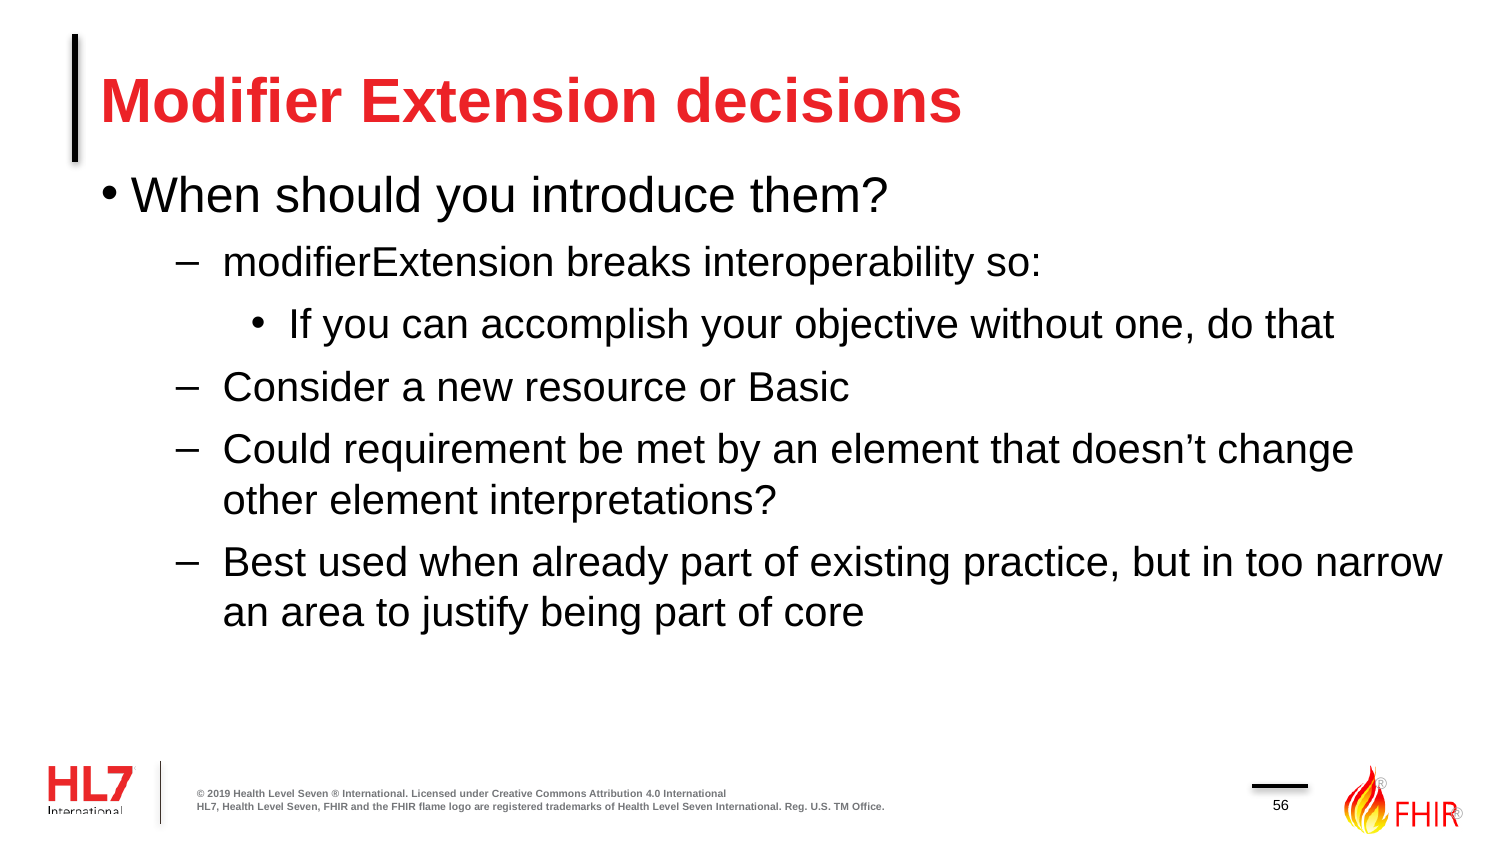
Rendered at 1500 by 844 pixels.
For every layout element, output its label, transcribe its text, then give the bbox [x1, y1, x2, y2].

title Modifier Extension decisions [100, 33, 1451, 162]
footer © 2019 Health Level Seven ® International. Licensed under Creative Commons Attribution 4.0 International HL7, Health Level Seven, FHIR and the FHIR flame logo are registered trademarks of Health Level Seven International. Reg. U.S. TM Office. [196, 786, 941, 813]
slide_number 56 [1258, 786, 1304, 813]
picture [1339, 760, 1463, 837]
list When should you introduce them? modifierExtension breaks interoperability so: If you can accomplish your objective without one, do that Consider a new resource or Basic Could requirement be met by an element that doesn’t change other element interpretations? Best used when already part of existing practice, but in too narrow an area to justify being part of core [100, 162, 1451, 731]
